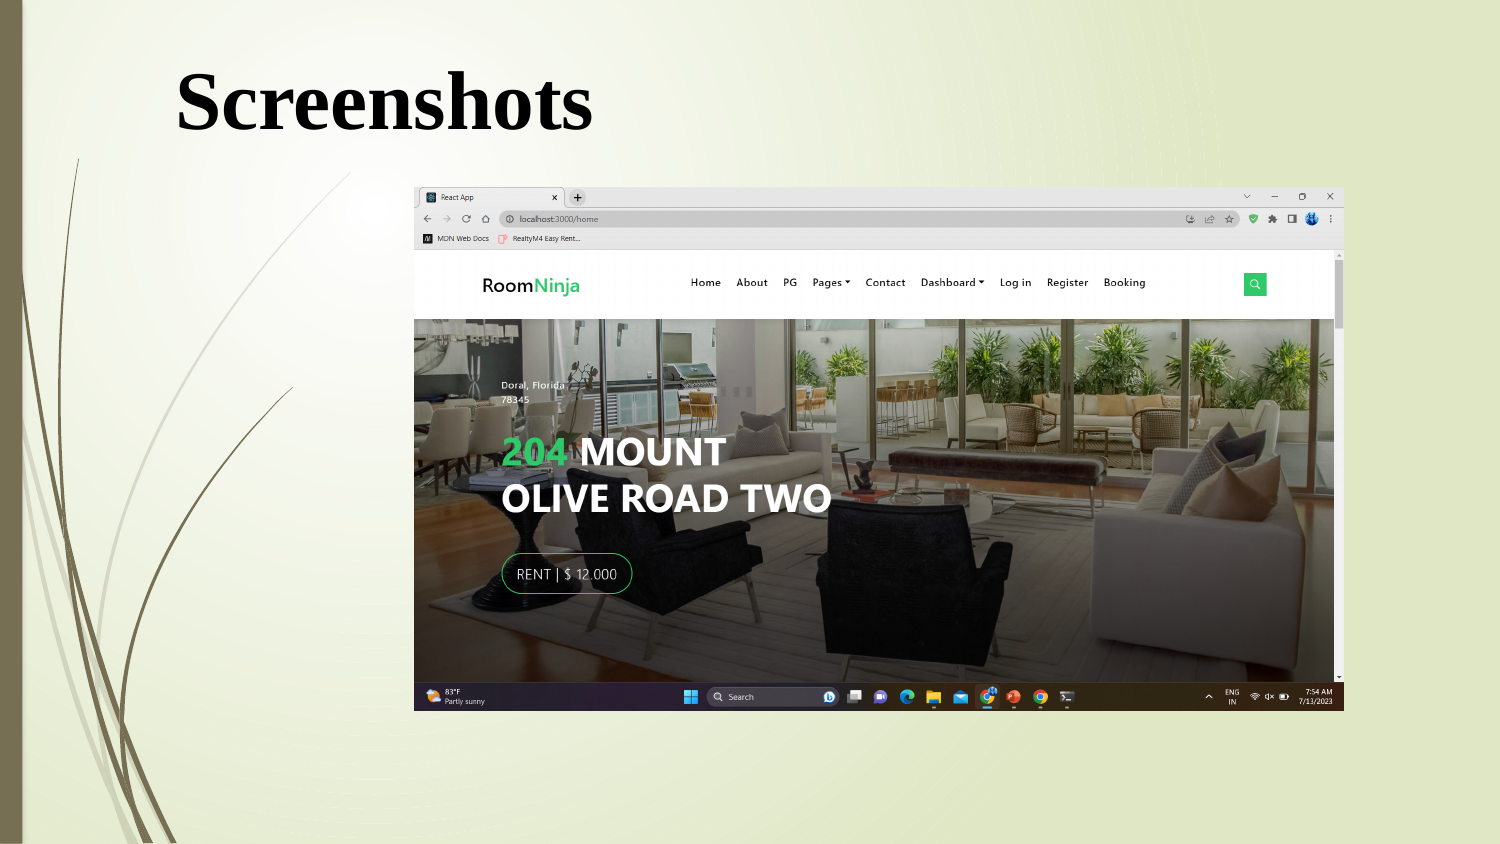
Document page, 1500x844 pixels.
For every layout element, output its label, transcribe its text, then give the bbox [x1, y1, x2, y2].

picture [413, 186, 1345, 711]
title Screenshots [110, 36, 661, 157]
